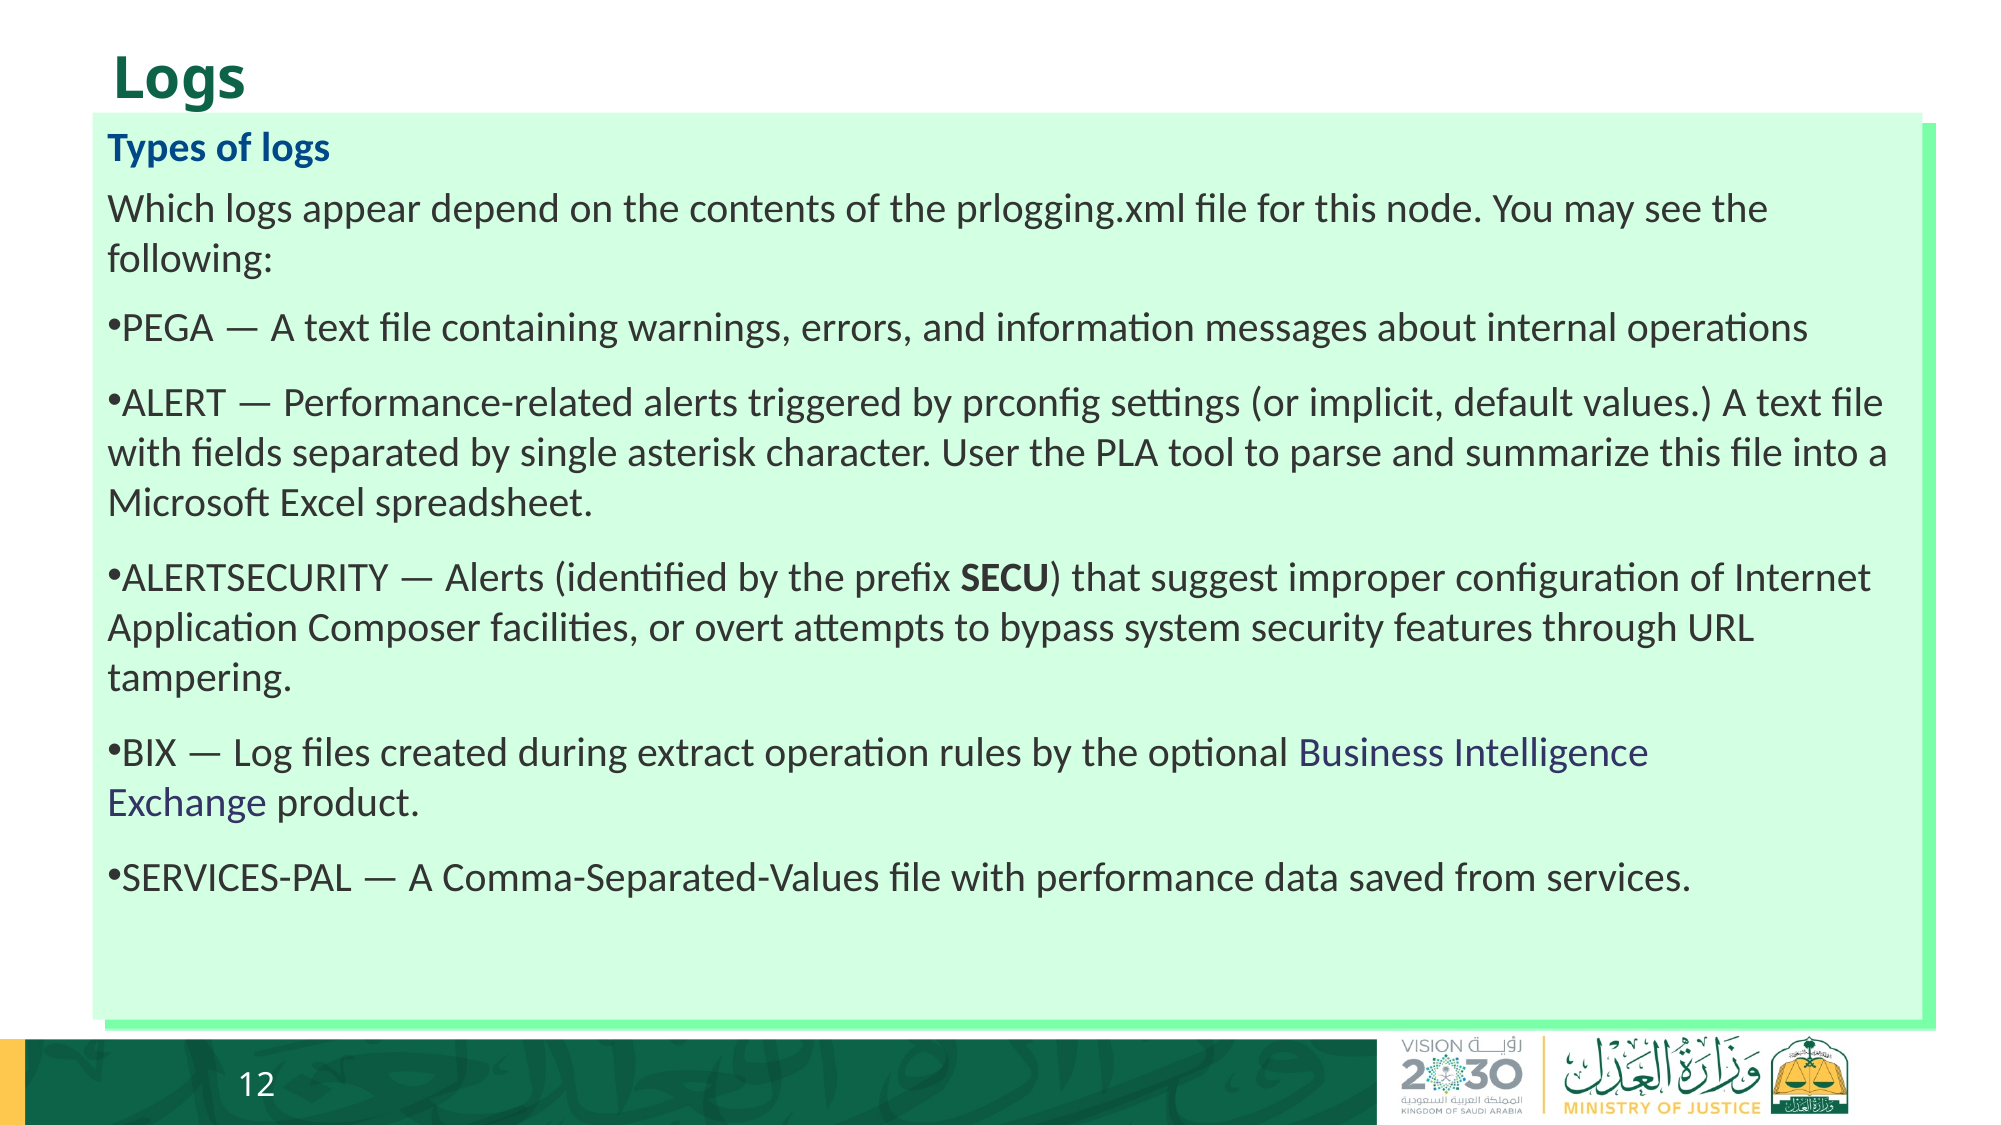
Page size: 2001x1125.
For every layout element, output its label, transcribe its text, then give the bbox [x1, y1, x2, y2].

text_box Types of logs Which logs appear depend on the contents of the prlogging.xml file for this node. You may see the following: PEGA — A text file containing warnings, errors, and information messages about internal operations ALERT — Performance-related alerts triggered by prconfig settings (or implicit, default values.) A text file with fields separated by single asterisk character. User the PLA tool to parse and summarize this file into a Microsoft Excel spreadsheet. ALERTSECURITY — Alerts (identified by the prefix SECU) that suggest improper configuration of Internet Application Composer facilities, or overt attempts to bypass system security features through URL tampering. BIX — Log files created during extract operation rules by the optional Business Intelligence Exchange product. SERVICES-PAL — A Comma-Separated-Values file with performance data saved from services. [92, 112, 1923, 1021]
slide_number 12 [31, 1056, 482, 1116]
picture [1394, 1032, 1863, 1125]
picture [0, 1036, 1379, 1125]
title Logs [97, 38, 1548, 112]
